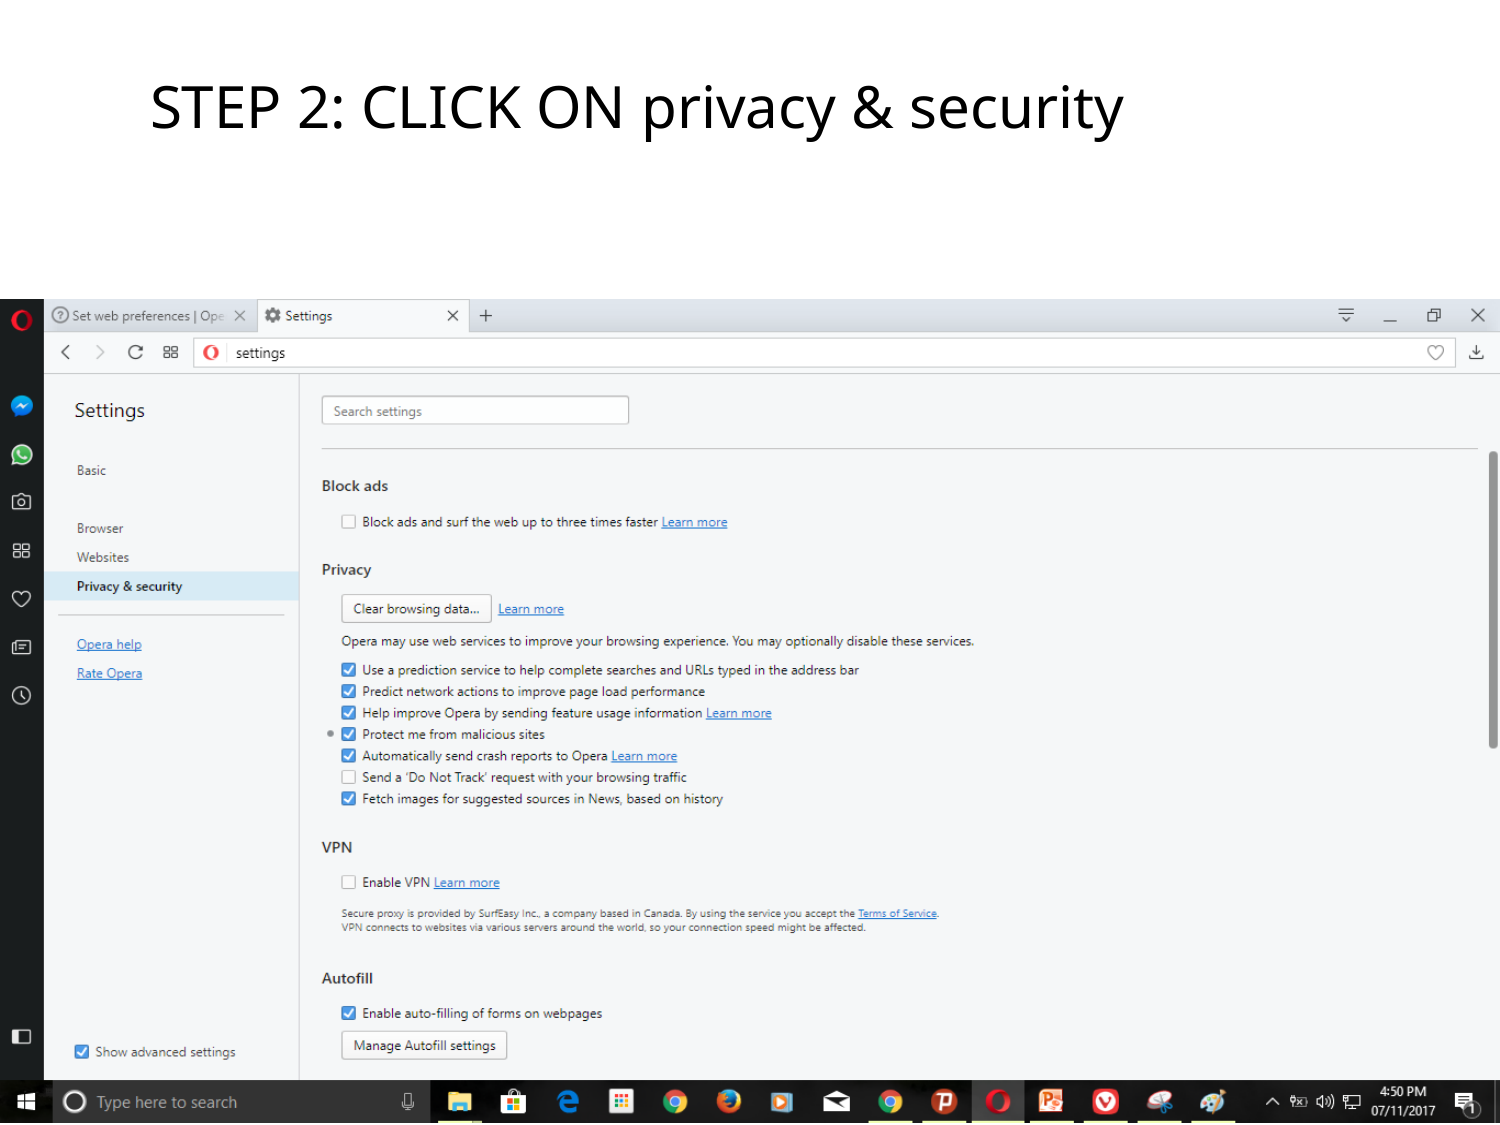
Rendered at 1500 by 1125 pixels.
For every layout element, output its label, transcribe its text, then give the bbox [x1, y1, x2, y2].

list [0, 299, 1500, 1124]
title Step 2: click on privacy & security [135, 60, 1369, 150]
